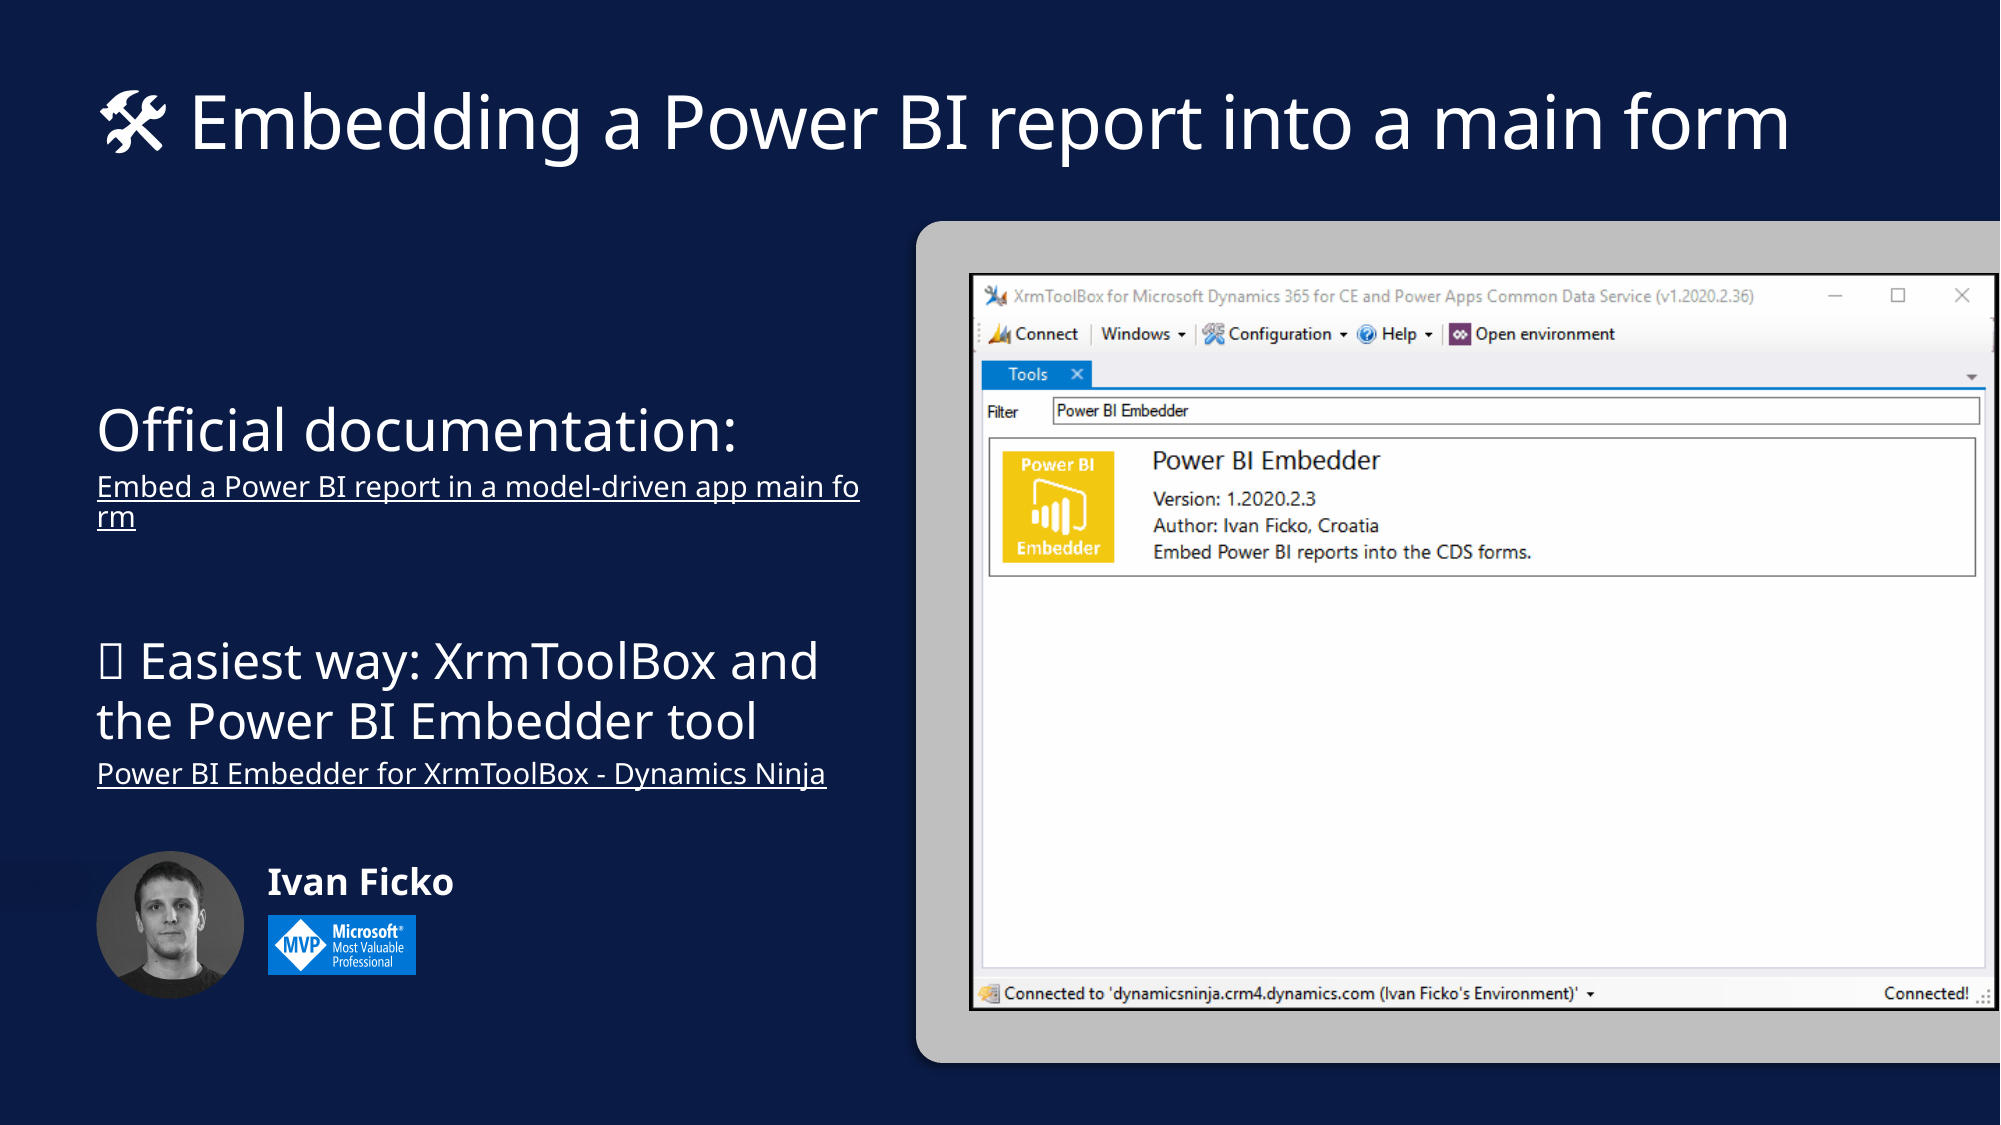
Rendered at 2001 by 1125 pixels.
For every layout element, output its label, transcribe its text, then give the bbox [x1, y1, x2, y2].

list Official documentation: Embed a Power BI report in a model-driven app main form 💡 Easiest way: XrmToolBox and the Power BI Embedder tool Power BI Embedder for XrmToolBox - Dynamics Ninja [96, 392, 870, 1031]
picture [96, 850, 245, 999]
text_box Ivan Ficko [252, 851, 588, 910]
picture [268, 915, 416, 975]
picture [968, 272, 2000, 1012]
title 🛠 Embedding a Power BI report into a main form [96, 75, 1936, 257]
